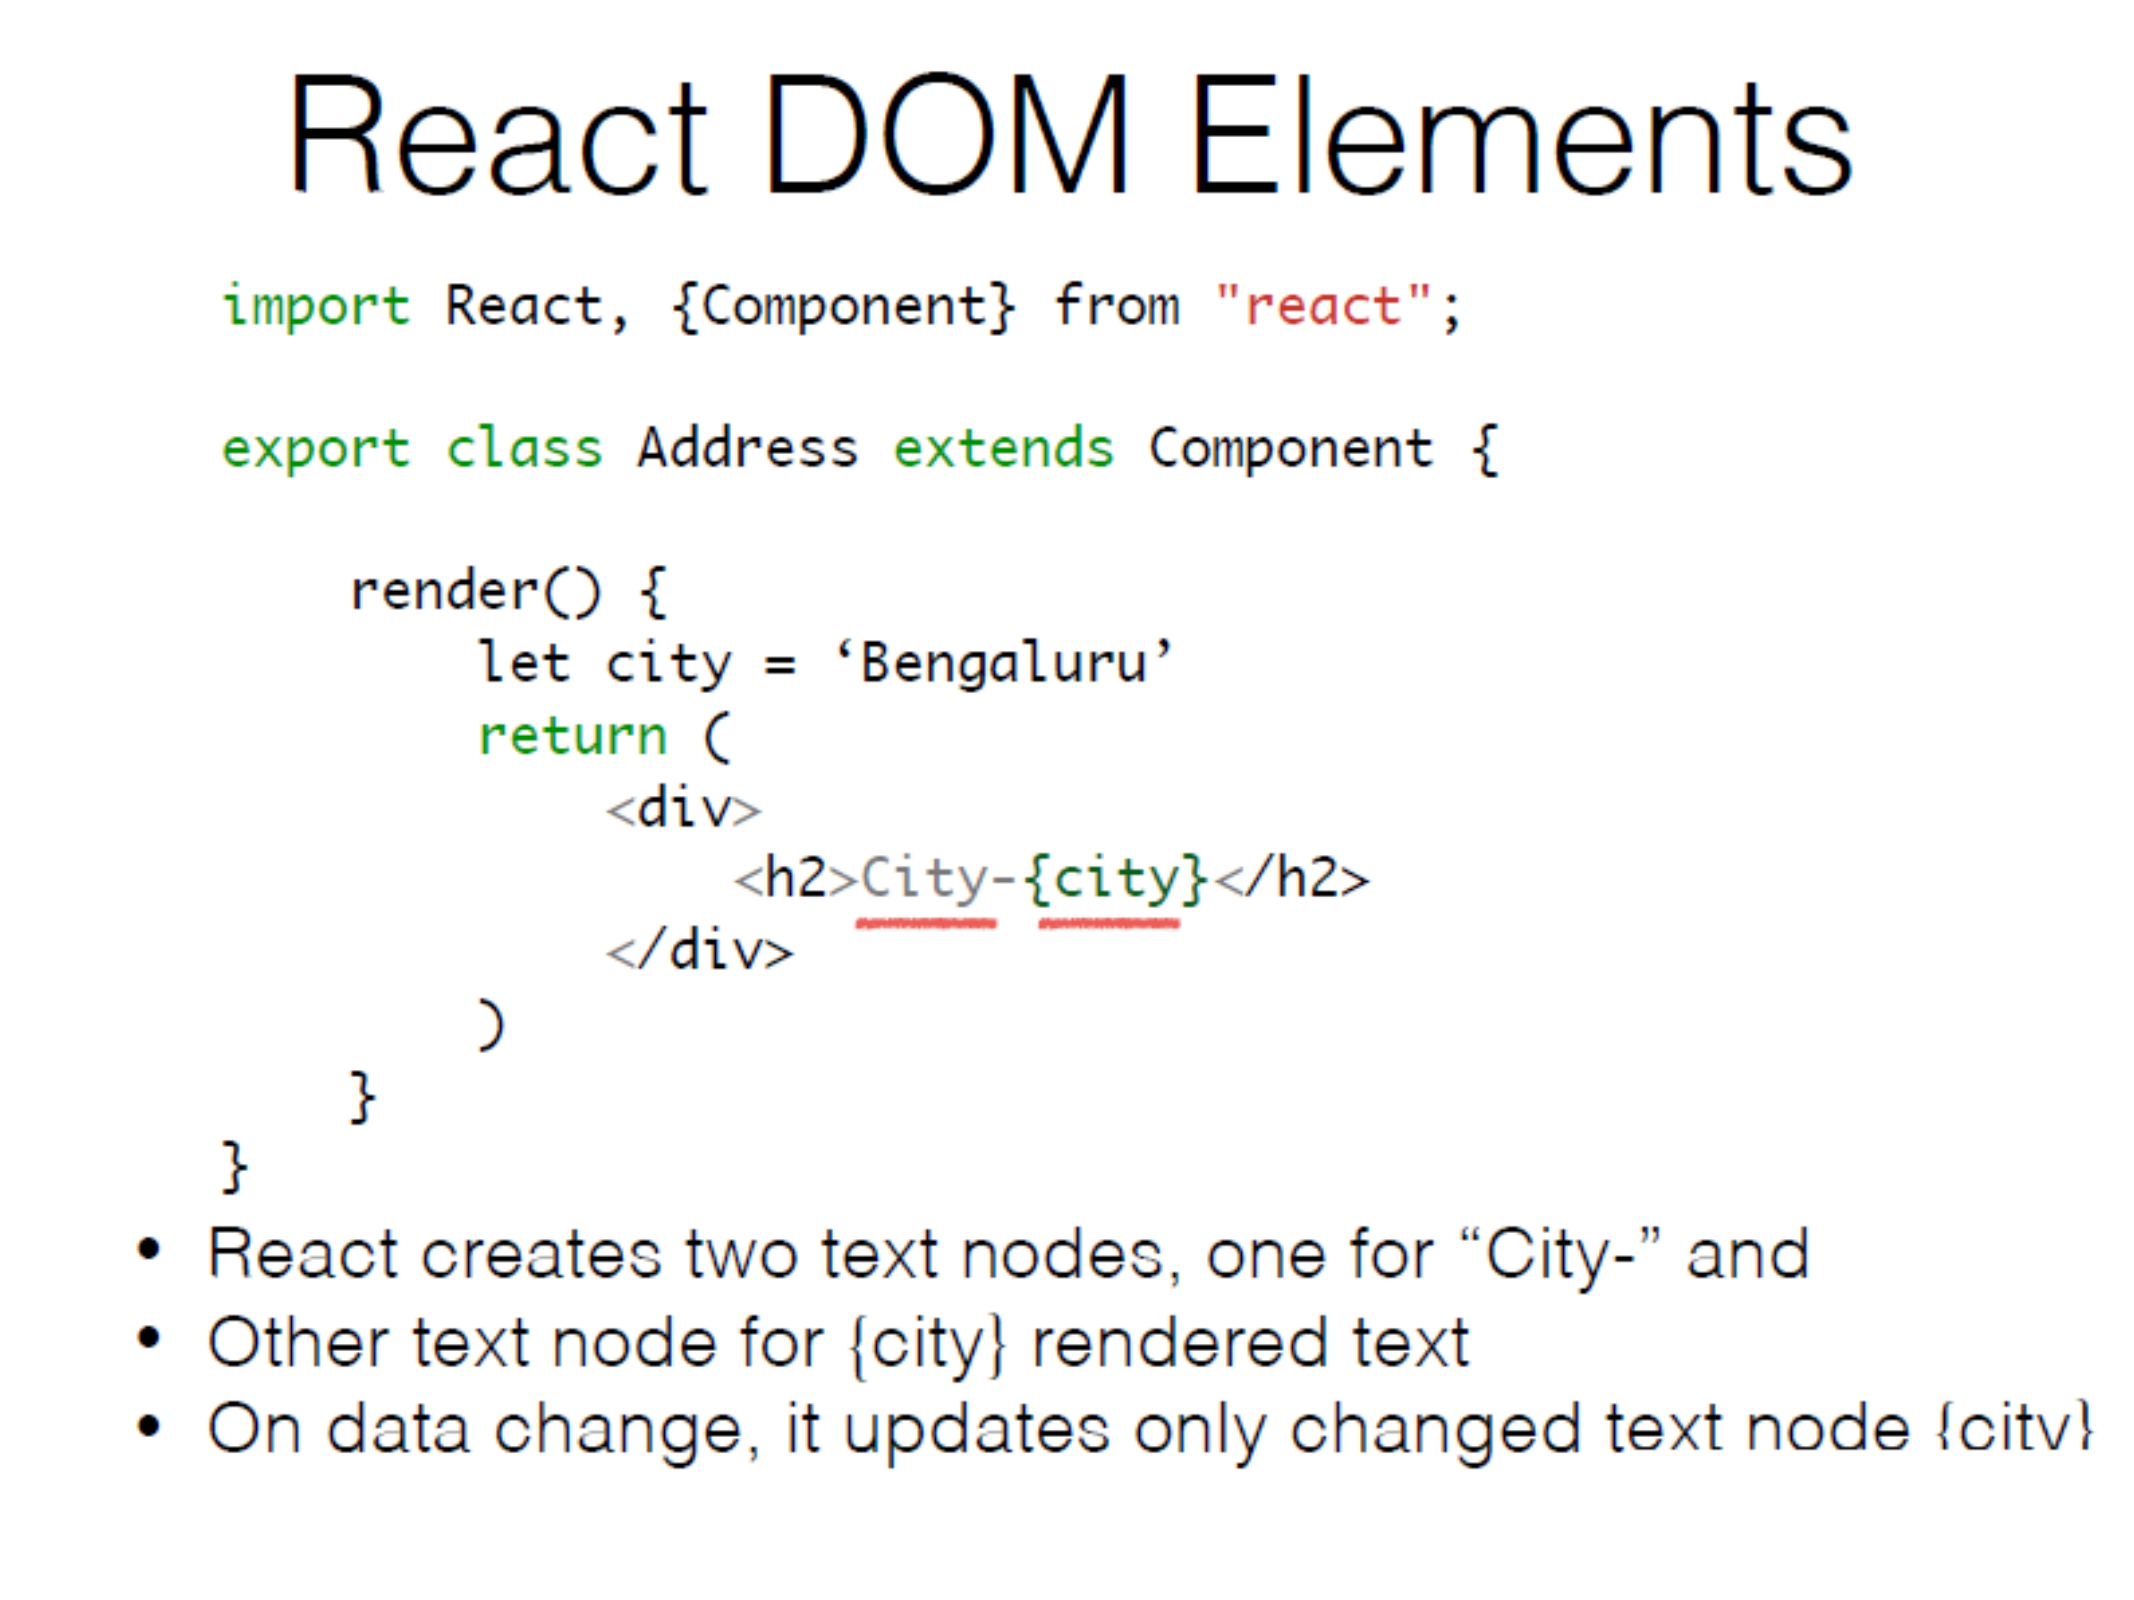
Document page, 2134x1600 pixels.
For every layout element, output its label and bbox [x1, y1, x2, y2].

picture [36, 35, 2097, 1488]
